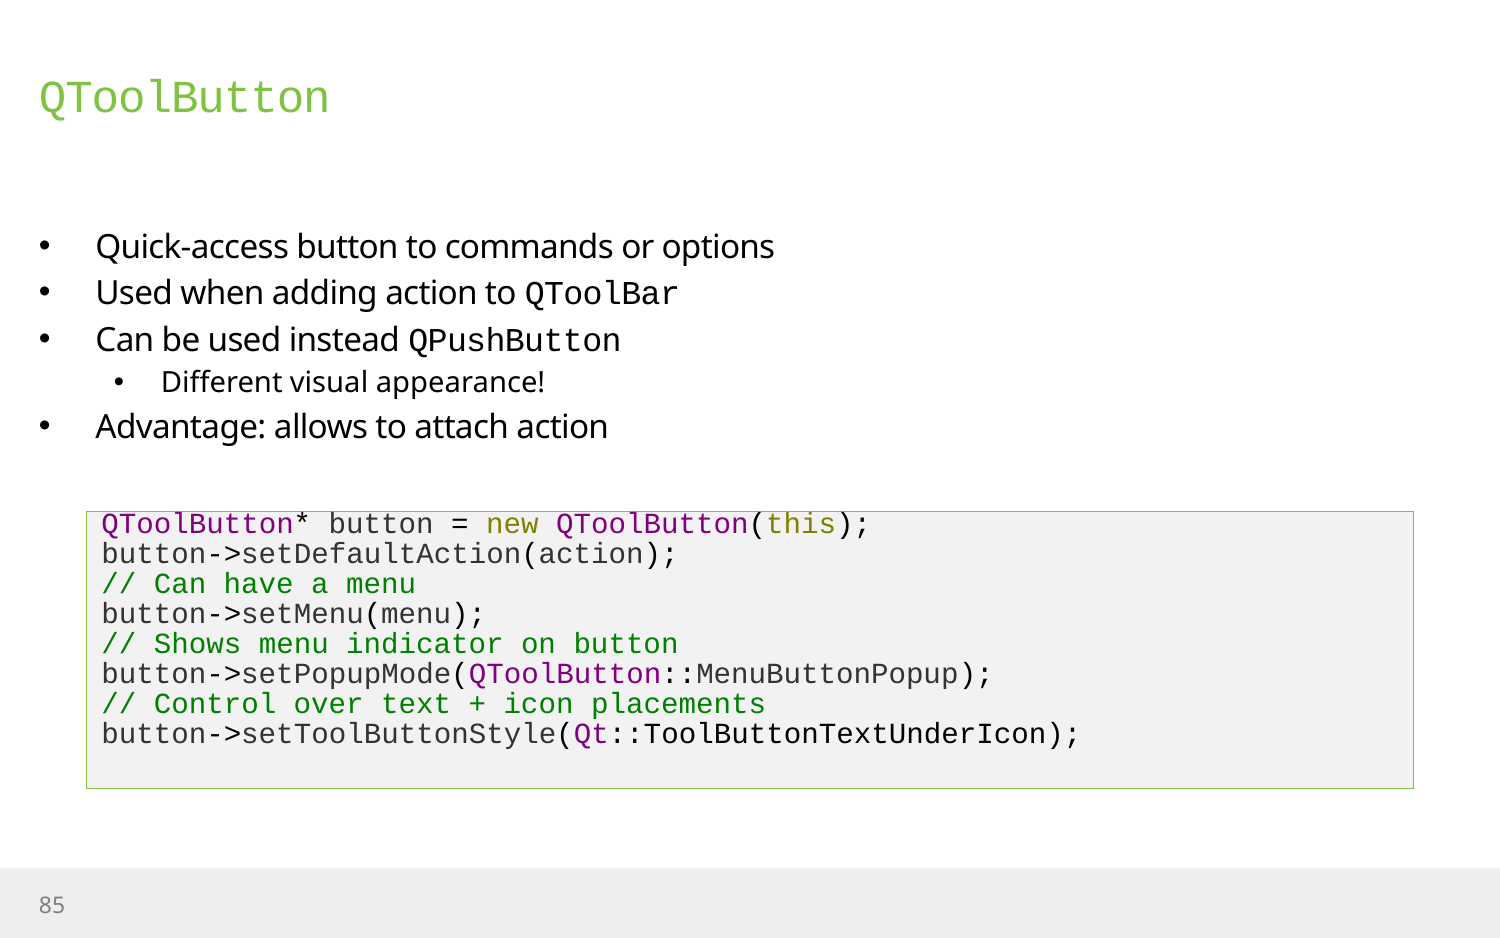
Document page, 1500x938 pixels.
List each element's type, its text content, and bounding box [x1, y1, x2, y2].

slide_number 85 [39, 892, 410, 921]
text_box QToolButton* button = new QToolButton(this); button->setDefaultAction(action); // Can have a menu button->setMenu(menu); // Shows menu indicator on button button->setPopupMode(QToolButton::MenuButtonPopup); // Control over text + icon placements button->setToolButtonStyle(Qt::ToolButtonTextUnderIcon); [86, 511, 1414, 789]
title QToolButton [39, 66, 1052, 195]
list Quick-access button to commands or options Used when adding action to QToolBar Can be used instead QPushButton Different visual appearance! Advantage: allows to attach action [39, 224, 1471, 846]
